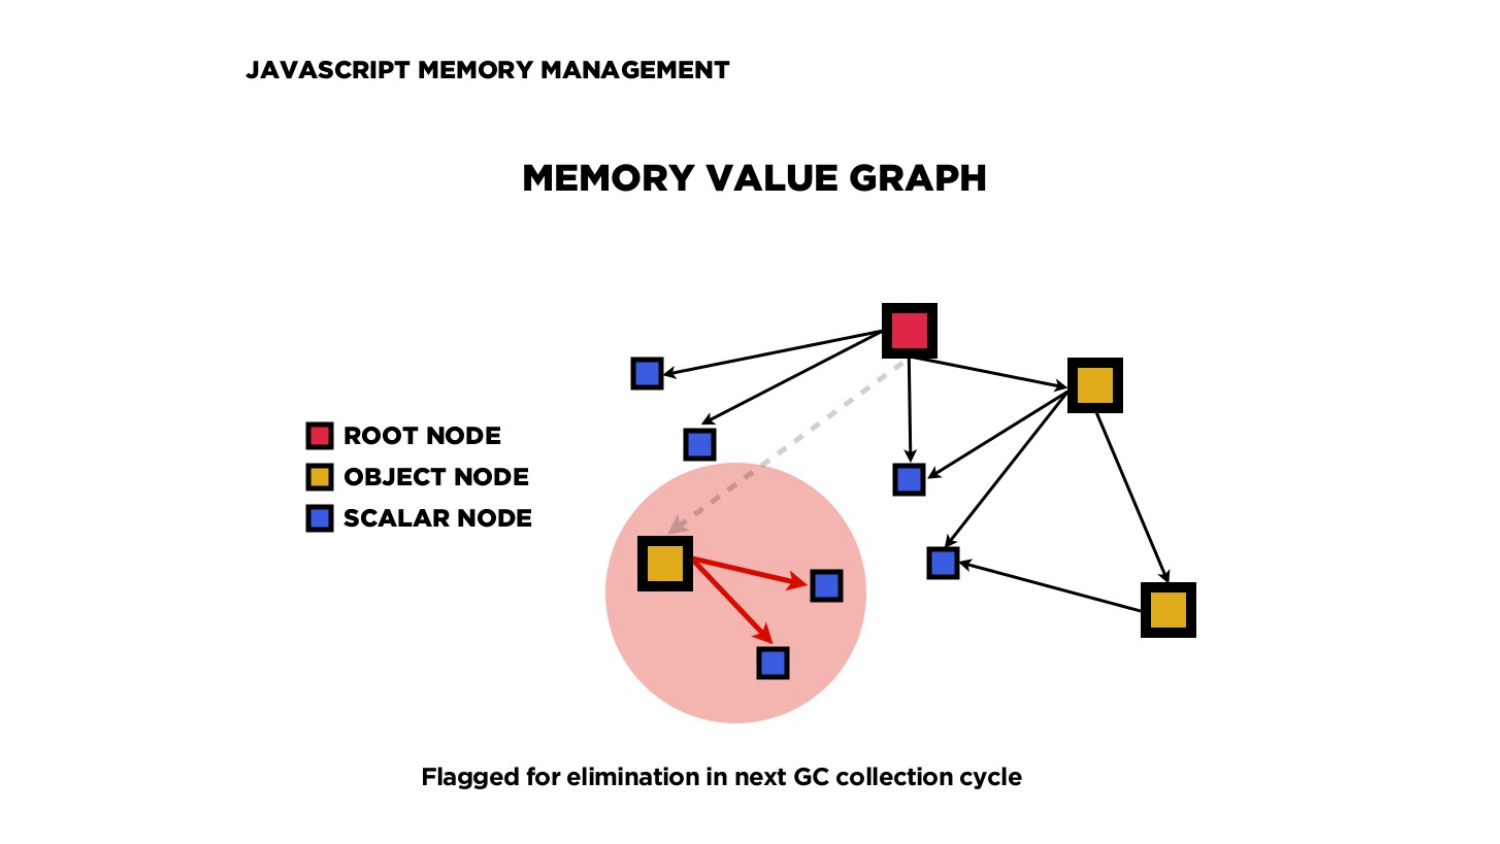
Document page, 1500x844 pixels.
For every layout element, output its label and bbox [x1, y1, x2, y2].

picture [237, 44, 1263, 800]
